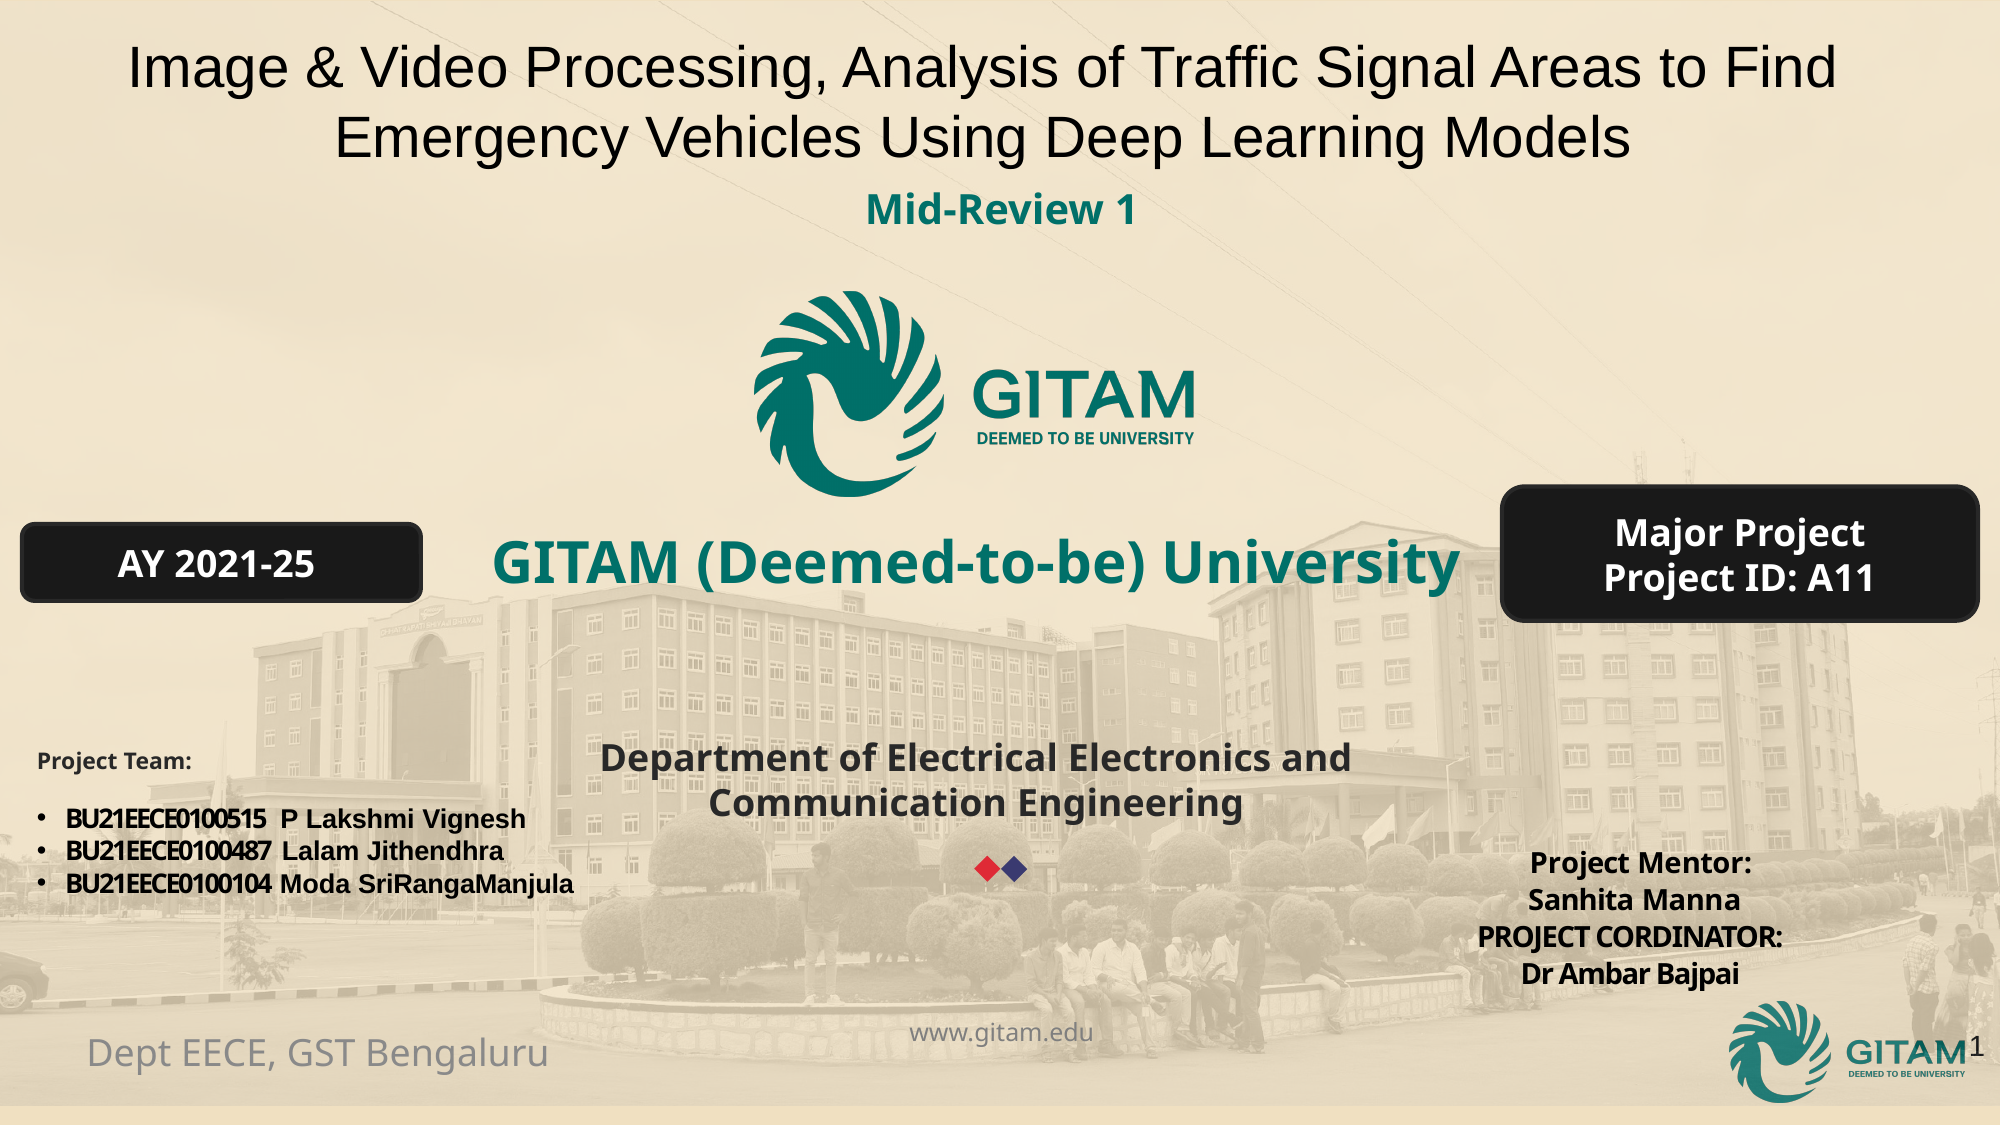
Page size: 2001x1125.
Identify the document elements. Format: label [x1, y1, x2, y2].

picture [0, 0, 2000, 1107]
text_box [981, 850, 1020, 888]
